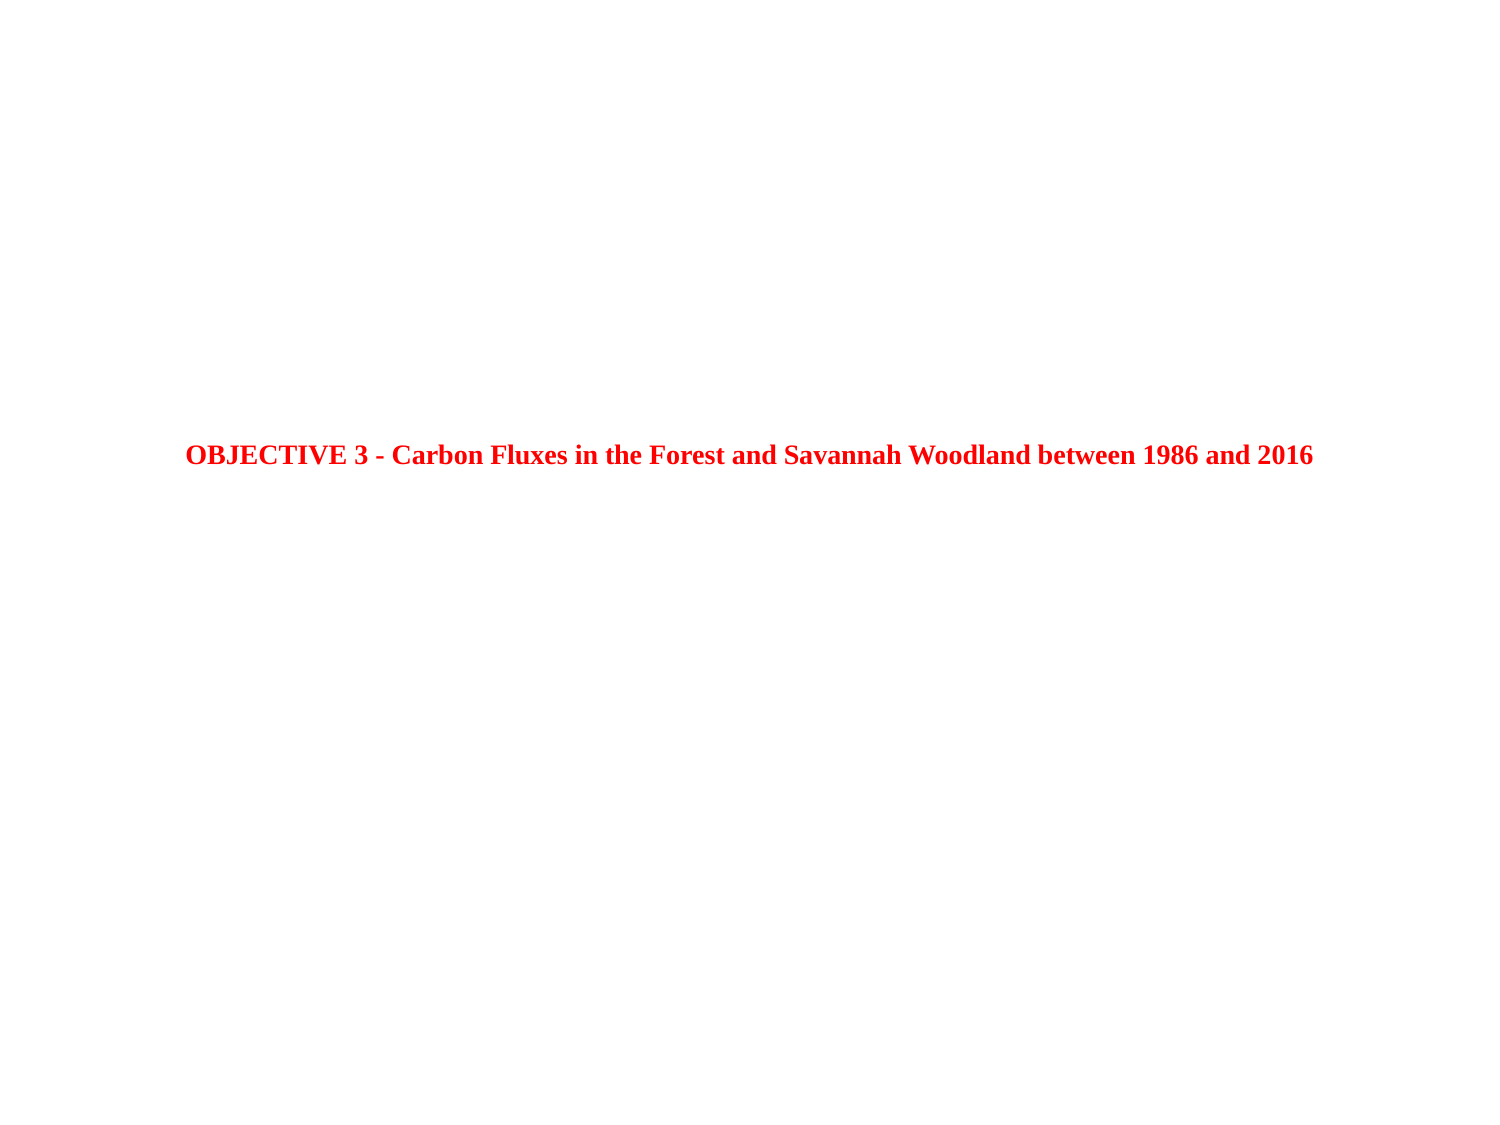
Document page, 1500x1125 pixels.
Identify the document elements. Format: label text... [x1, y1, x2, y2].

title OBJECTIVE 3 - Carbon Fluxes in the Forest and Savannah Woodland between 1986 and 2016 [170, 413, 1410, 497]
